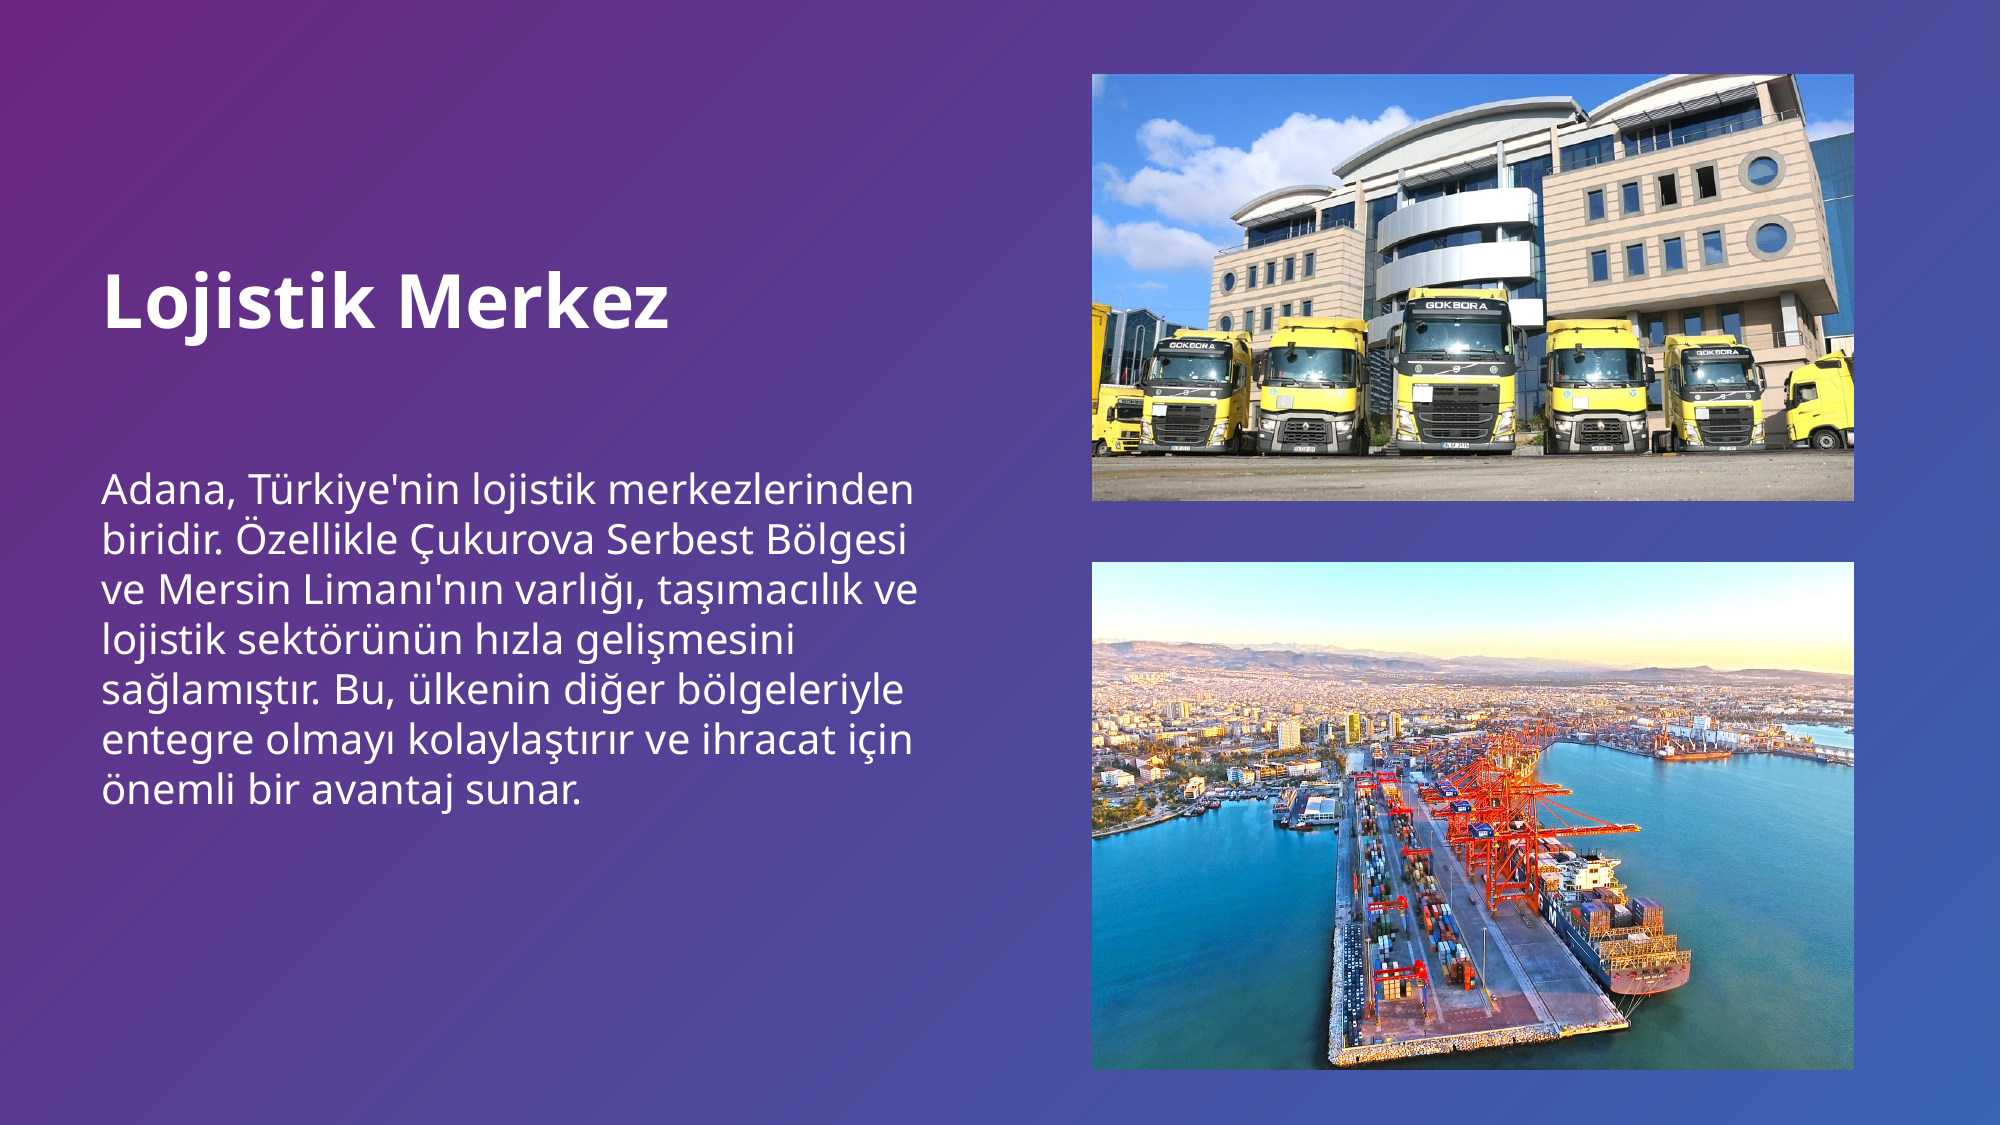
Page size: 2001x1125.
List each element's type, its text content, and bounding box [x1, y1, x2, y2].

text_box Adana, Türkiye'nin lojistik merkezlerinden biridir. Özellikle Çukurova Serbest Bölgesi ve Mersin Limanı'nın varlığı, taşımacılık ve lojistik sektörünün hızla gelişmesini sağlamıştır. Bu, ülkenin diğer bölgeleriyle entegre olmayı kolaylaştırır ve ihracat için önemli bir avantaj sunar. [86, 455, 972, 820]
picture [1092, 74, 1854, 501]
picture [1092, 562, 1854, 1070]
text_box Lojistik Merkez [86, 245, 719, 351]
